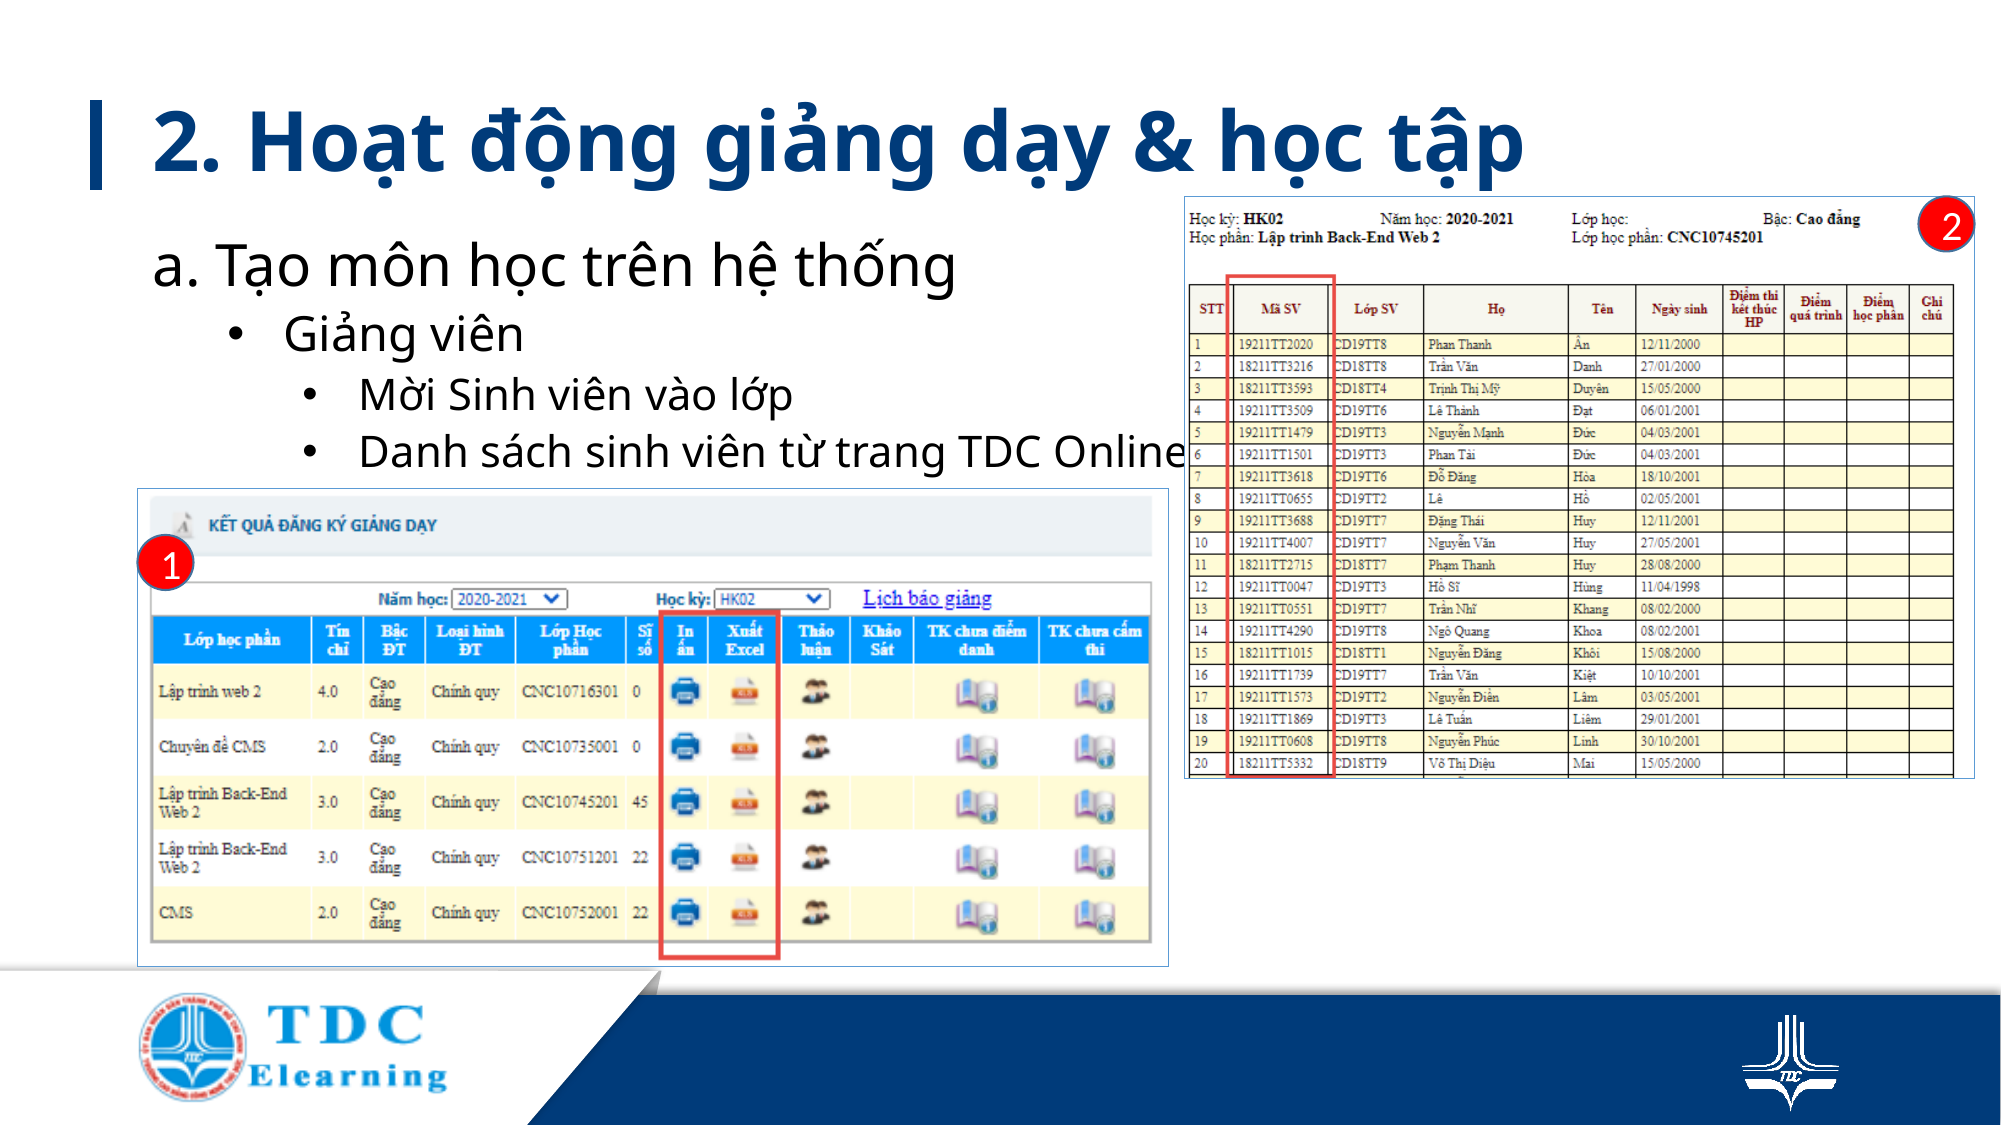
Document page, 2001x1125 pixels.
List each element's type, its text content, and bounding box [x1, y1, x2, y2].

picture [1742, 1015, 1839, 1112]
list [137, 488, 1169, 967]
list a. Tạo môn học trên hệ thống Giảng viên Mời Sinh viên vào lớp Danh sách sinh viên từ trang TDC Online [137, 232, 1251, 884]
picture [1184, 196, 1975, 780]
title 2. Hoạt động giảng dạy & học tập [137, 57, 1863, 232]
picture [137, 991, 450, 1107]
